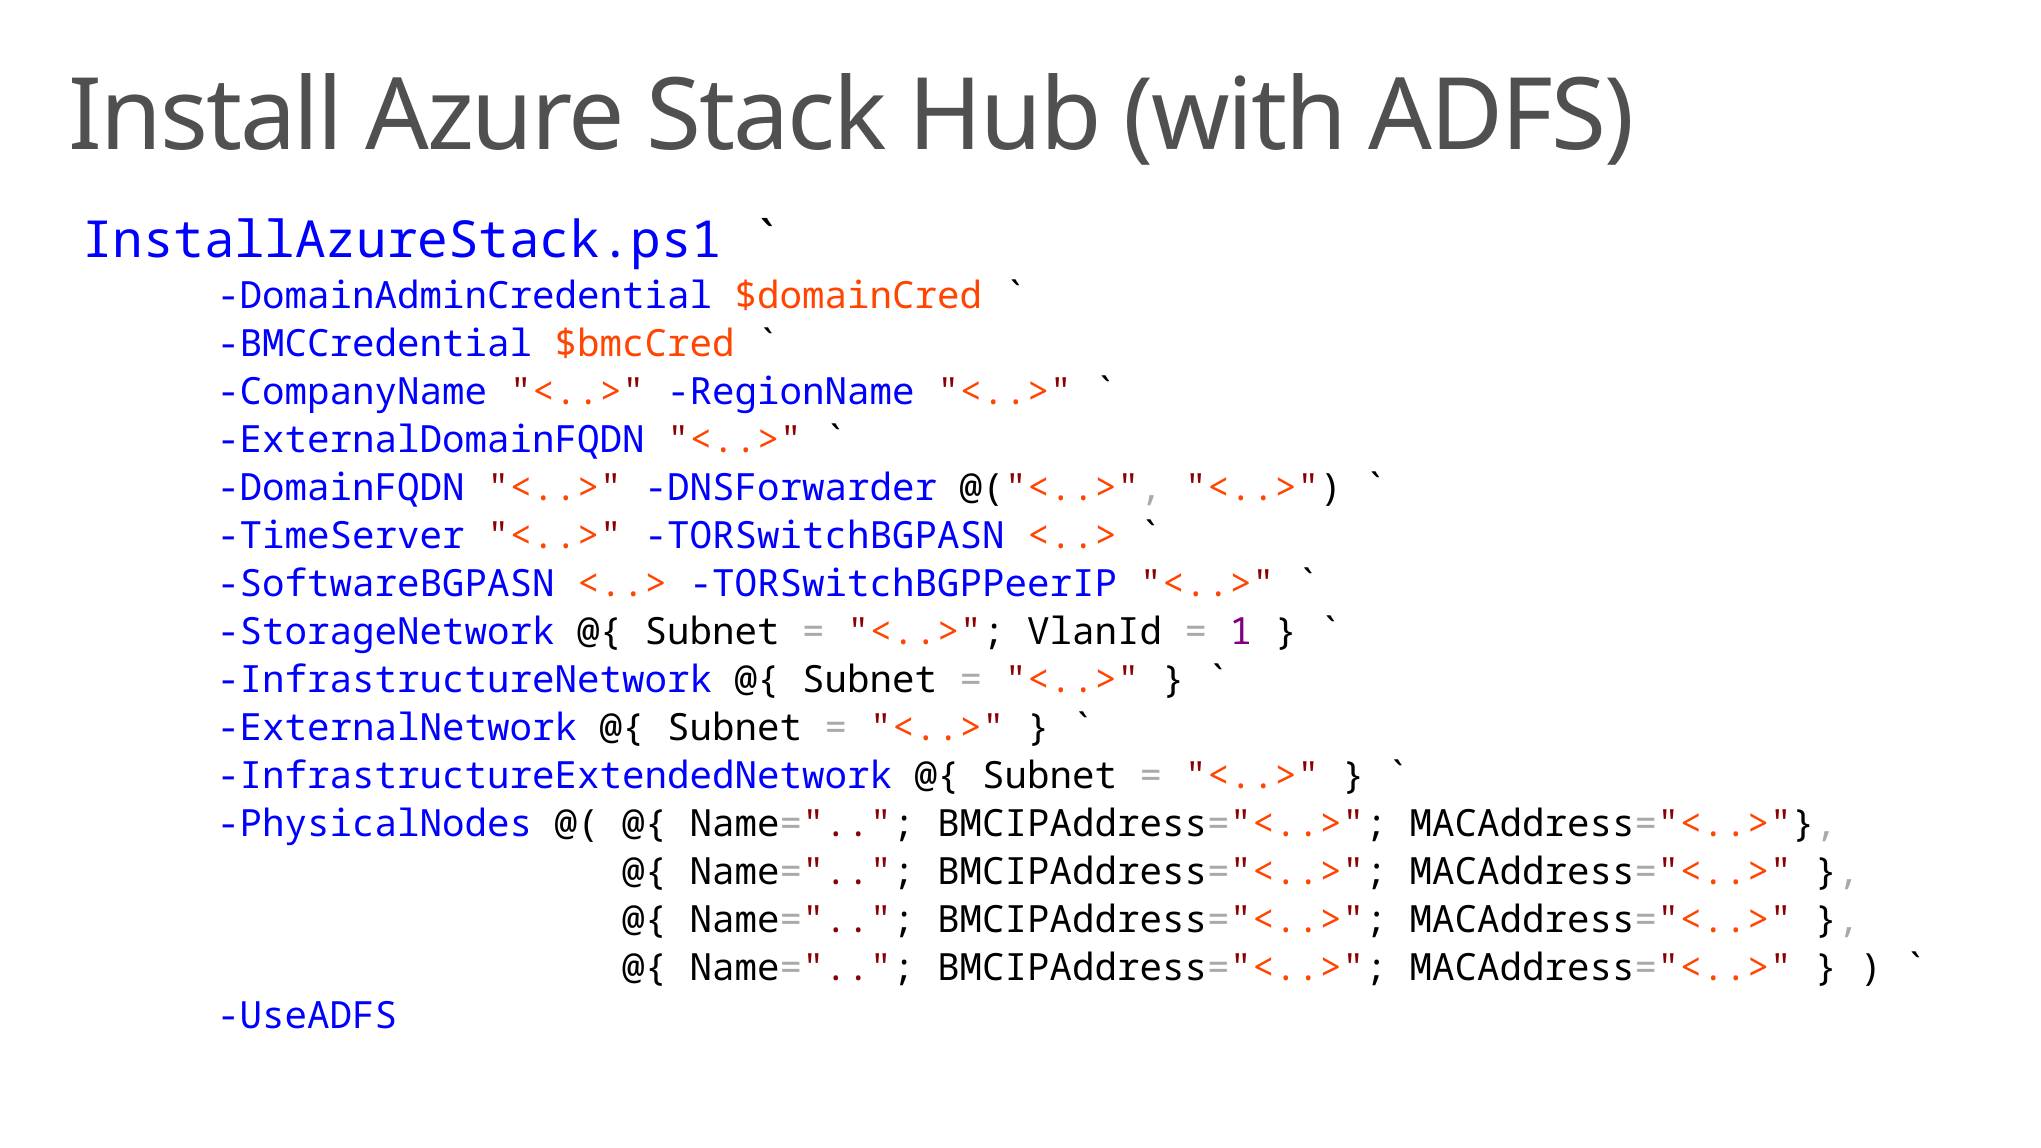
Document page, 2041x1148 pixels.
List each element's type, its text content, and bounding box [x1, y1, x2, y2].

title Install Azure Stack Hub (with ADFS) [45, 48, 1996, 199]
list InstallAzureStack.ps1 ` -DomainAdminCredential $domainCred ` -BMCCredential $bmcCred ` -CompanyName "<..>" -RegionName "<..>" ` -ExternalDomainFQDN "<..>" ` -DomainFQDN "<..>" -DNSForwarder @("<..>", "<..>") ` -TimeServer "<..>" -TORSwitchBGPASN <..> ` -SoftwareBGPASN <..> -TORSwitchBGPPeerIP "<..>" ` -StorageNetwork @{ Subnet = "<..>"; VlanId = 1 } ` -InfrastructureNetwork @{ Subnet = "<..>" } ` -ExternalNetwork @{ Subnet = "<..>" } ` -InfrastructureExtendedNetwork @{ Subnet = "<..>" } ` -PhysicalNodes @( @{ Name=".."; BMCIPAddress="<..>"; MACAddress="<..>"}, @{ Name=".."; BMCIPAddress="<..>"; MACAddress="<..>" }, @{ Name=".."; BMCIPAddress="<..>"; MACAddress="<..>" }, @{ Name=".."; BMCIPAddress="<..>"; MACAddress="<..>" } ) ` -UseADFS [58, 198, 1983, 1118]
